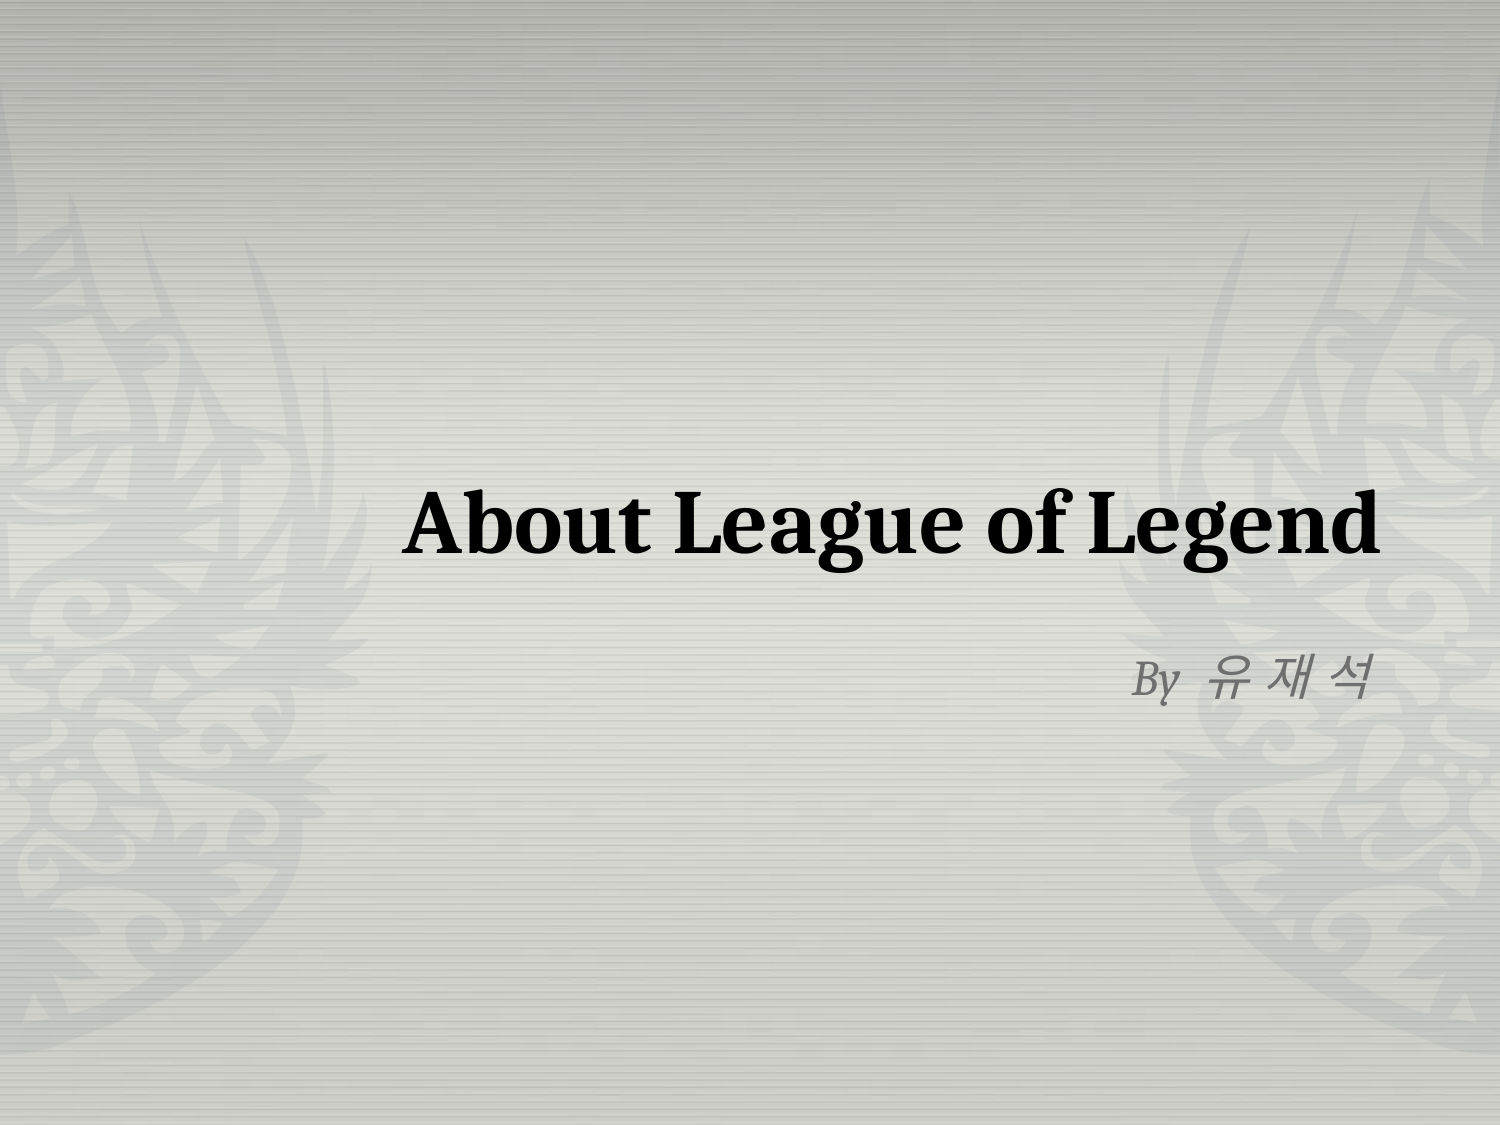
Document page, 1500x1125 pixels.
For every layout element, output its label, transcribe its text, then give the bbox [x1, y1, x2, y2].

title About League of Legend [123, 338, 1399, 580]
subtitle By 유 재 석 [495, 637, 1385, 809]
